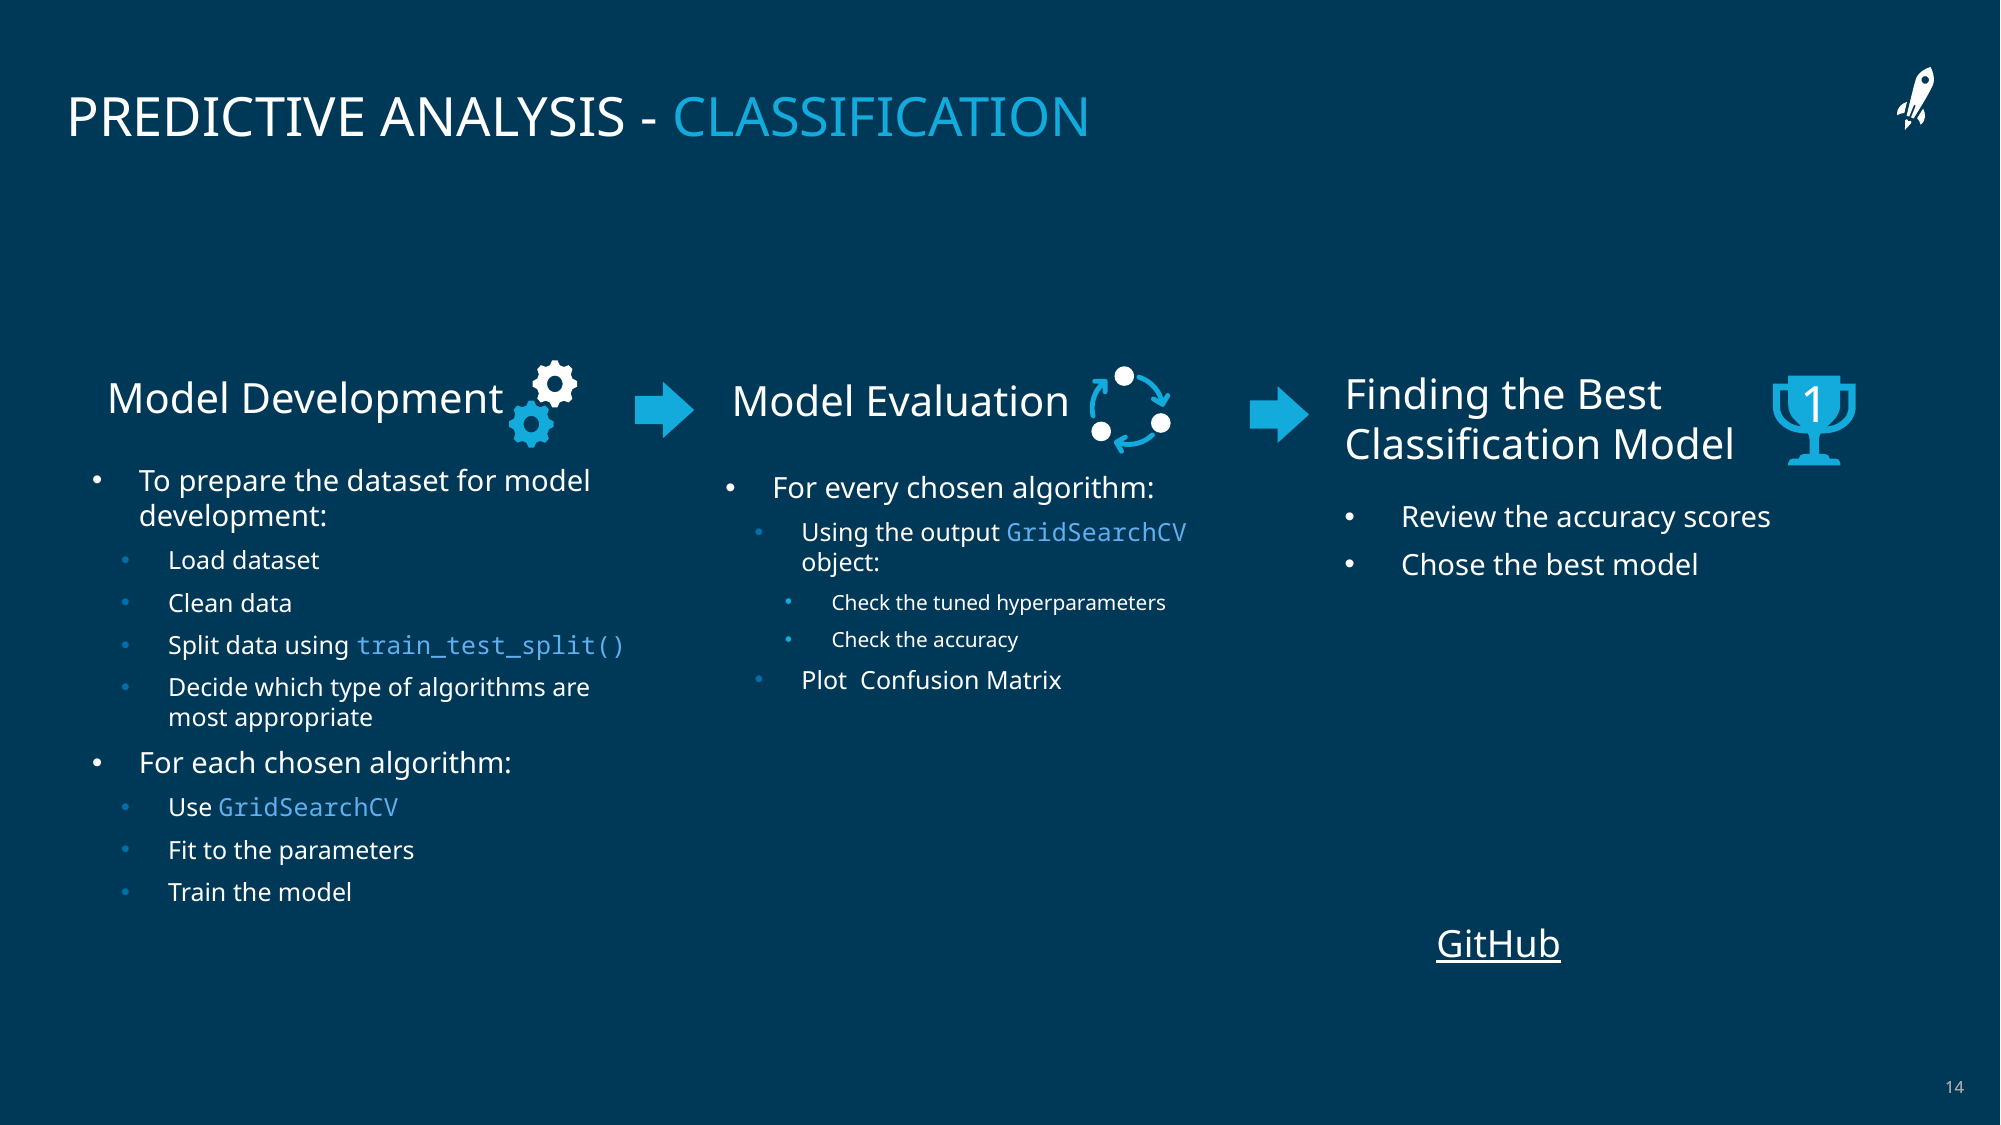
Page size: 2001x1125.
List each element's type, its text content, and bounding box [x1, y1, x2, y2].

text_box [509, 360, 578, 448]
text_box Model Development [92, 339, 659, 455]
text_box To prepare the dataset for model development: Load dataset Clean data Split data using train_test_split() Decide which type of algorithms are most appropriate For each chosen algorithm: Use GridSearchCV Fit to the parameters Train the model [92, 462, 636, 1021]
text_box Review the accuracy scores Chose the best model [1329, 490, 1838, 1055]
text_box [634, 379, 696, 441]
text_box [1089, 366, 1171, 454]
text_box 1 [1772, 375, 1856, 466]
text_box [1248, 383, 1311, 446]
text_box Finding the Best Classification Model [1329, 360, 1897, 479]
text_box For every chosen algorithm: Using the output GridSearchCV object: Check the tuned hyperparameters Check the accuracy Plot Confusion Matrix [710, 461, 1242, 1027]
text_box Model Evaluation [716, 347, 1136, 451]
text_box GitHub [1421, 912, 1623, 979]
title Predictive Analysis - Classification [66, 30, 1863, 149]
